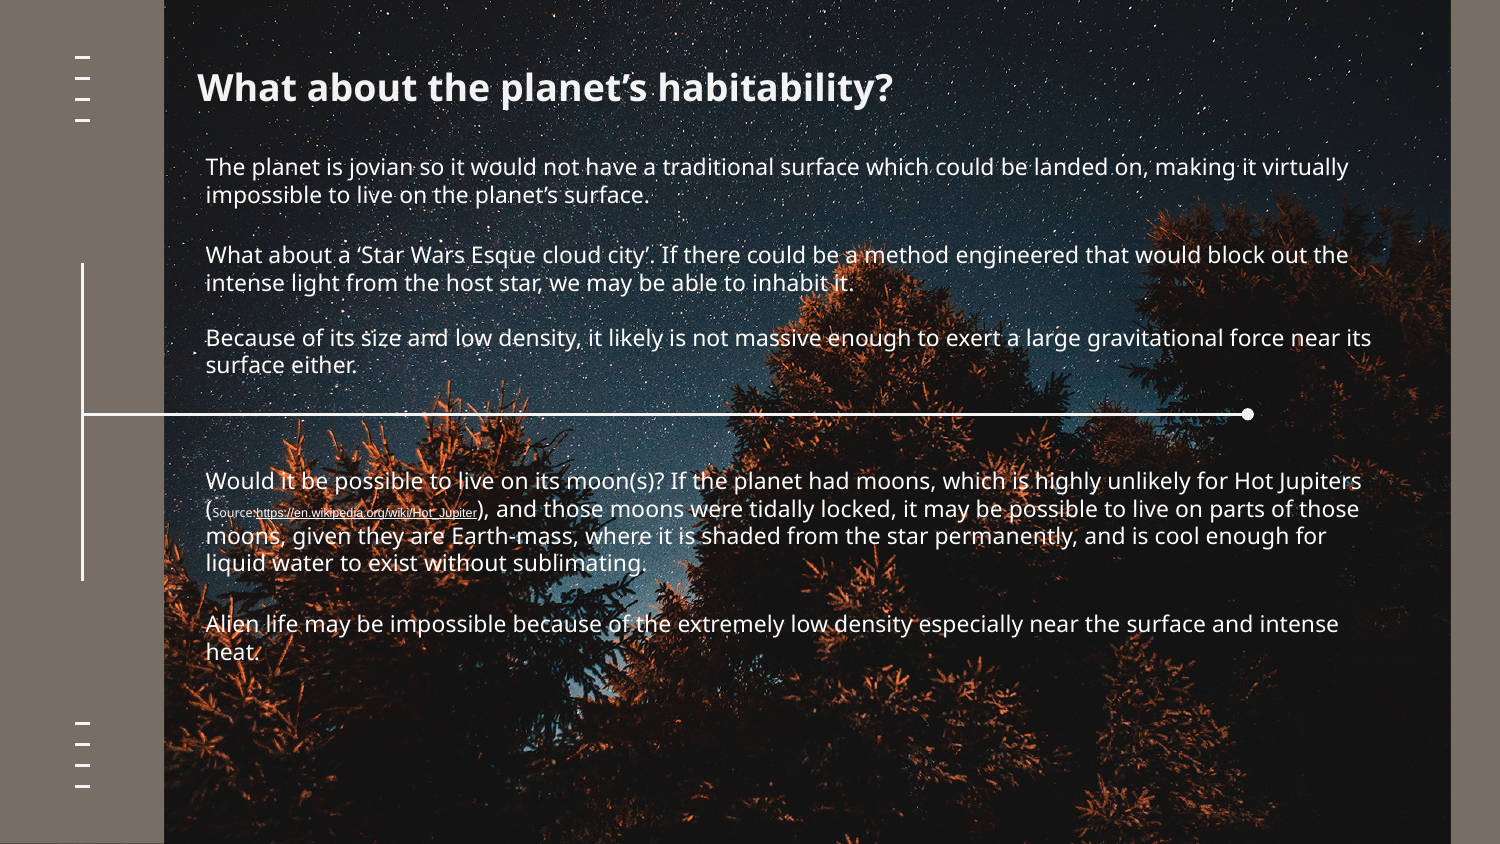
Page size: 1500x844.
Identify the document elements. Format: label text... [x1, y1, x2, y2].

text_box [74, 56, 91, 787]
text_box The planet is jovian so it would not have a traditional surface which could be landed on, making it virtually impossible to live on the planet’s surface. What about a ‘Star Wars Esque cloud city’. If there could be a method engineered that would block out the intense light from the host star, we may be able to inhabit it. Because of its size and low density, it likely is not massive enough to exert a large gravitational force near its surface either. [190, 137, 1395, 377]
subtitle What about the planet’s habitability? [182, 48, 1213, 128]
text_box Would it be possible to live on its moon(s)? If the planet had moons, which is highly unlikely for Hot Jupiters (Source: https://en.wikipedia.org/wiki/Hot_Jupiter), and those moons were tidally locked, it may be possible to live on parts of those moons, given they are Earth-mass, where it is shaded from the star permanently, and is cool enough for liquid water to exist without sublimating. Alien life may be impossible because of the extremely low density especially near the surface and intense heat. [190, 451, 1395, 691]
picture [165, 0, 1450, 844]
